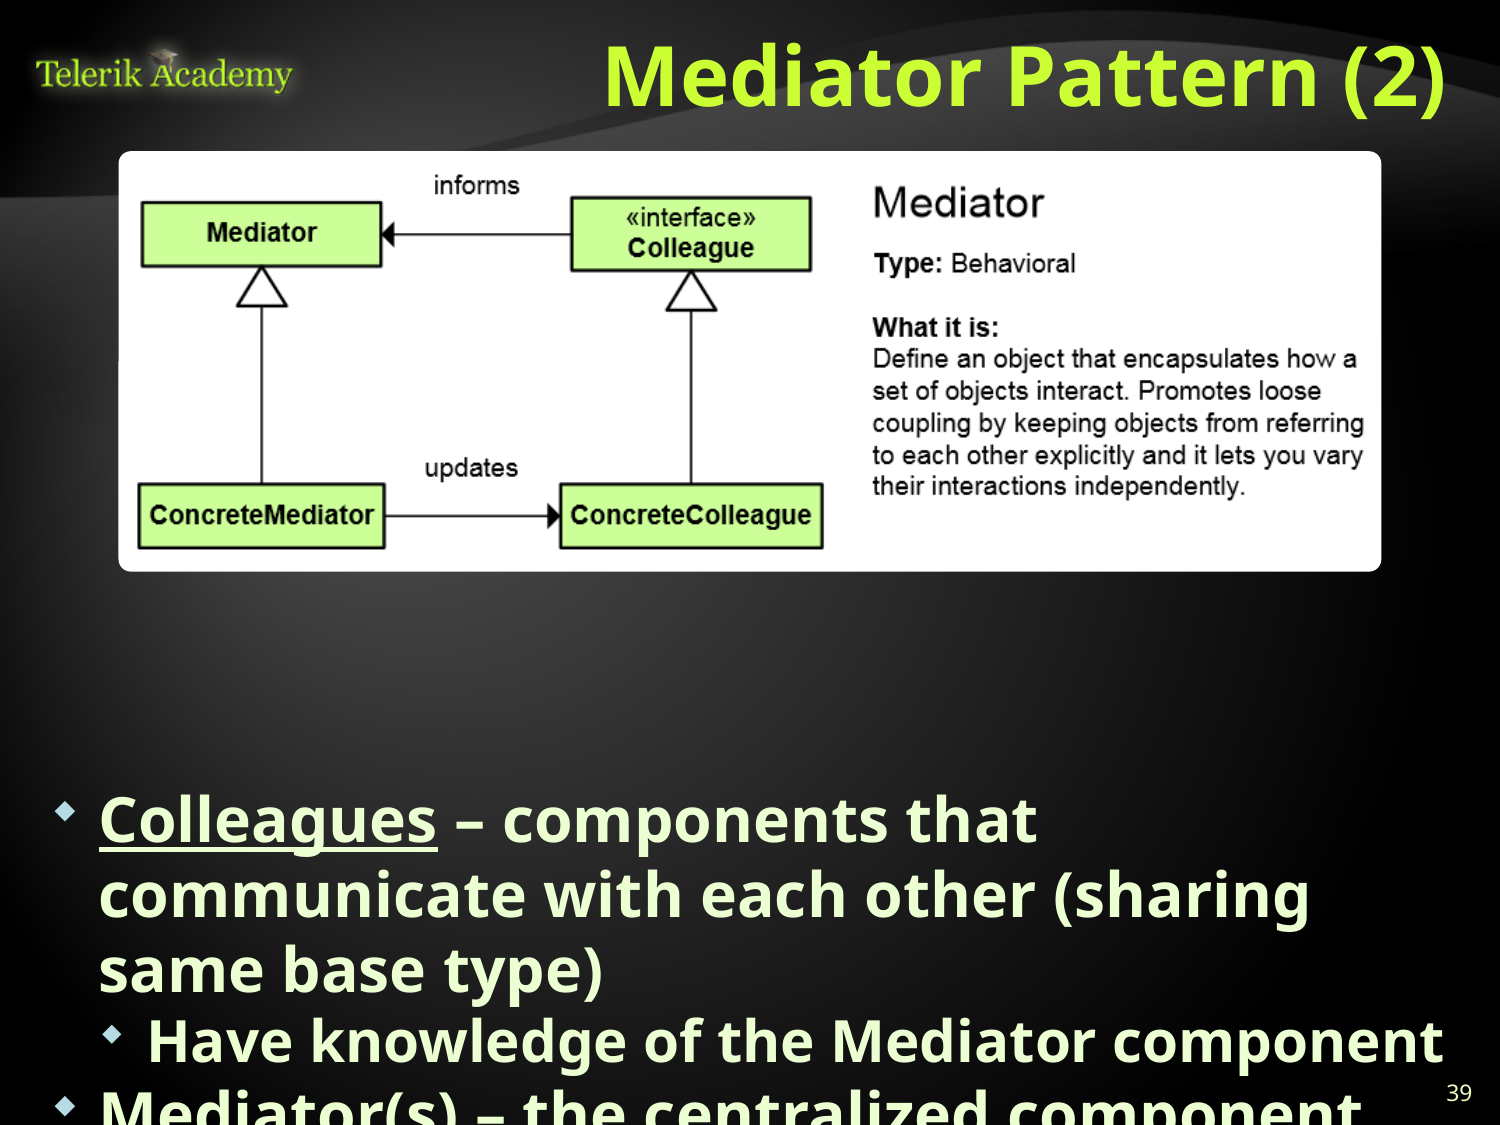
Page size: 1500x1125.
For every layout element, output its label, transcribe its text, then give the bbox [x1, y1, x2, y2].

title Mediator Pattern (2) [300, 12, 1463, 149]
list Colleagues – components that communicate with each other (sharing same base type) Have knowledge of the Mediator component Mediator(s) – the centralized component that manages communication between colleagues Abstract so that different mediators can exists [37, 149, 1463, 1088]
picture [0, 0, 1500, 1125]
slide_number 39 [1412, 1074, 1488, 1113]
